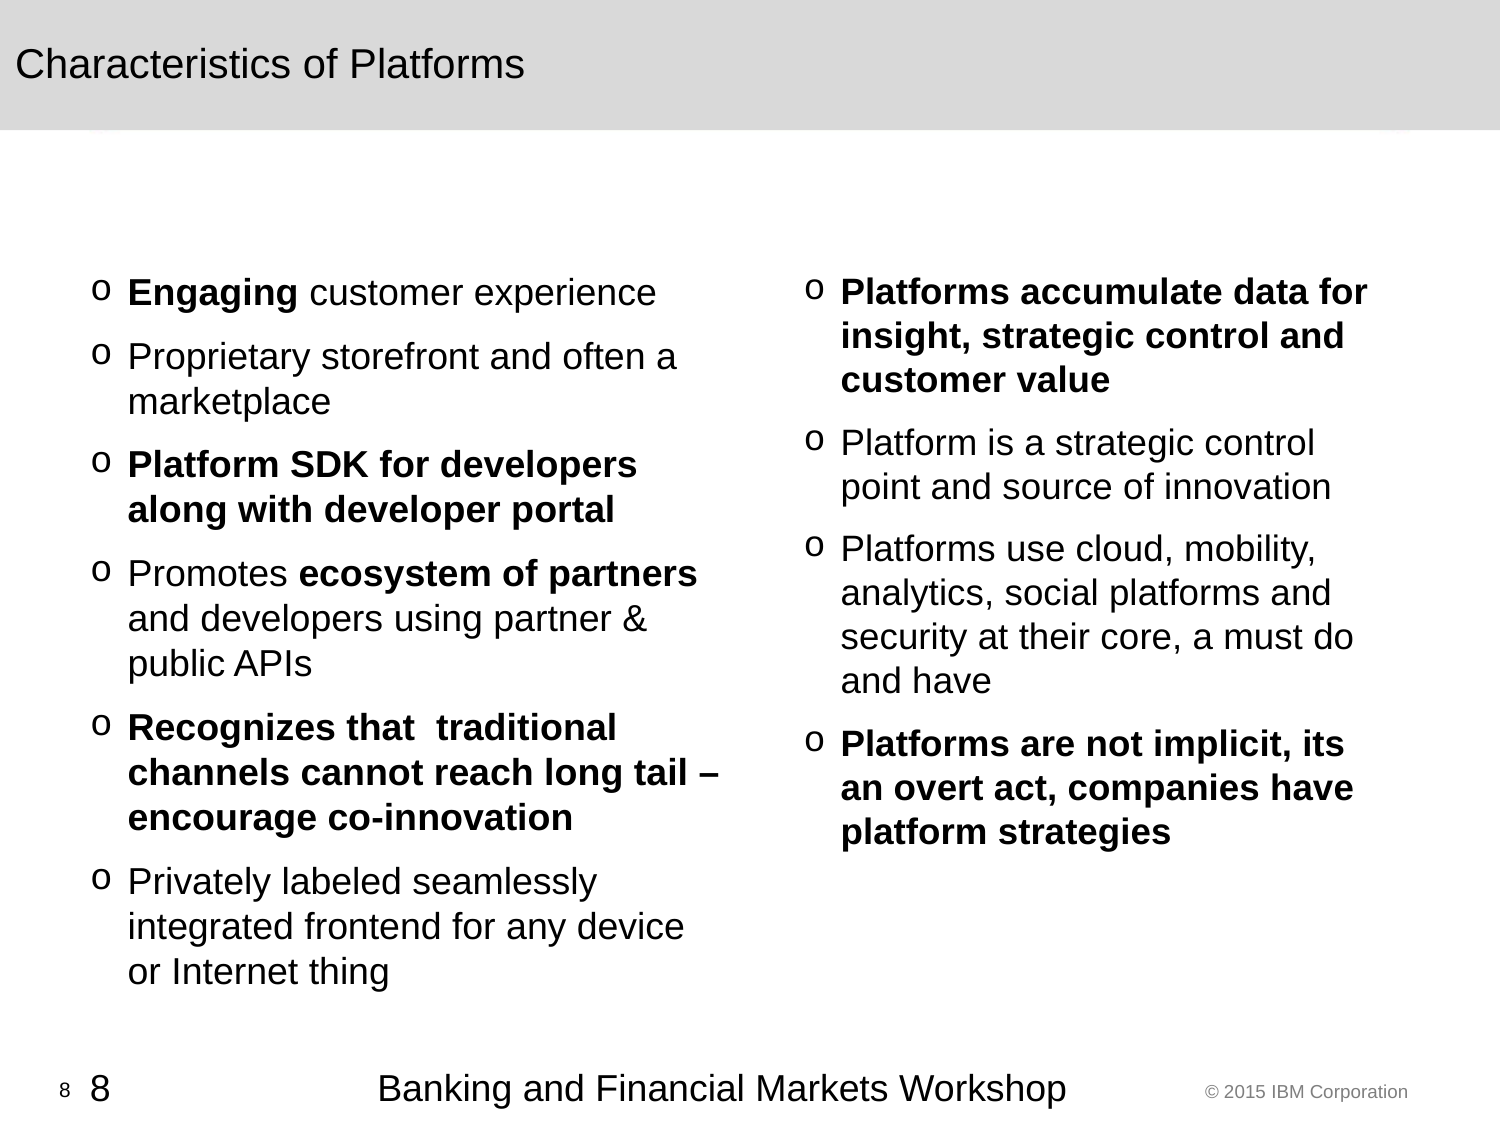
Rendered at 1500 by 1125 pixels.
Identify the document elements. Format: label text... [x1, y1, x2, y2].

slide_number 8 [75, 1056, 180, 1117]
list Engaging customer experience Proprietary storefront and often a marketplace Platform SDK for developers along with developer portal Promotes ecosystem of partners and developers using partner & public APIs Recognizes that traditional channels cannot reach long tail – encourage co-innovation Privately labeled seamlessly integrated frontend for any device or Internet thing [75, 260, 738, 925]
picture [0, 131, 1500, 1125]
footer Banking and Financial Markets Workshop [362, 1056, 1113, 1117]
title Characteristics of Platforms [0, 0, 1500, 131]
list Platforms accumulate data for insight, strategic control and customer value Platform is a strategic control point and source of innovation Platforms use cloud, mobility, analytics, social platforms and security at their core, a must do and have Platforms are not implicit, its an overt act, companies have platform strategies [788, 260, 1405, 863]
